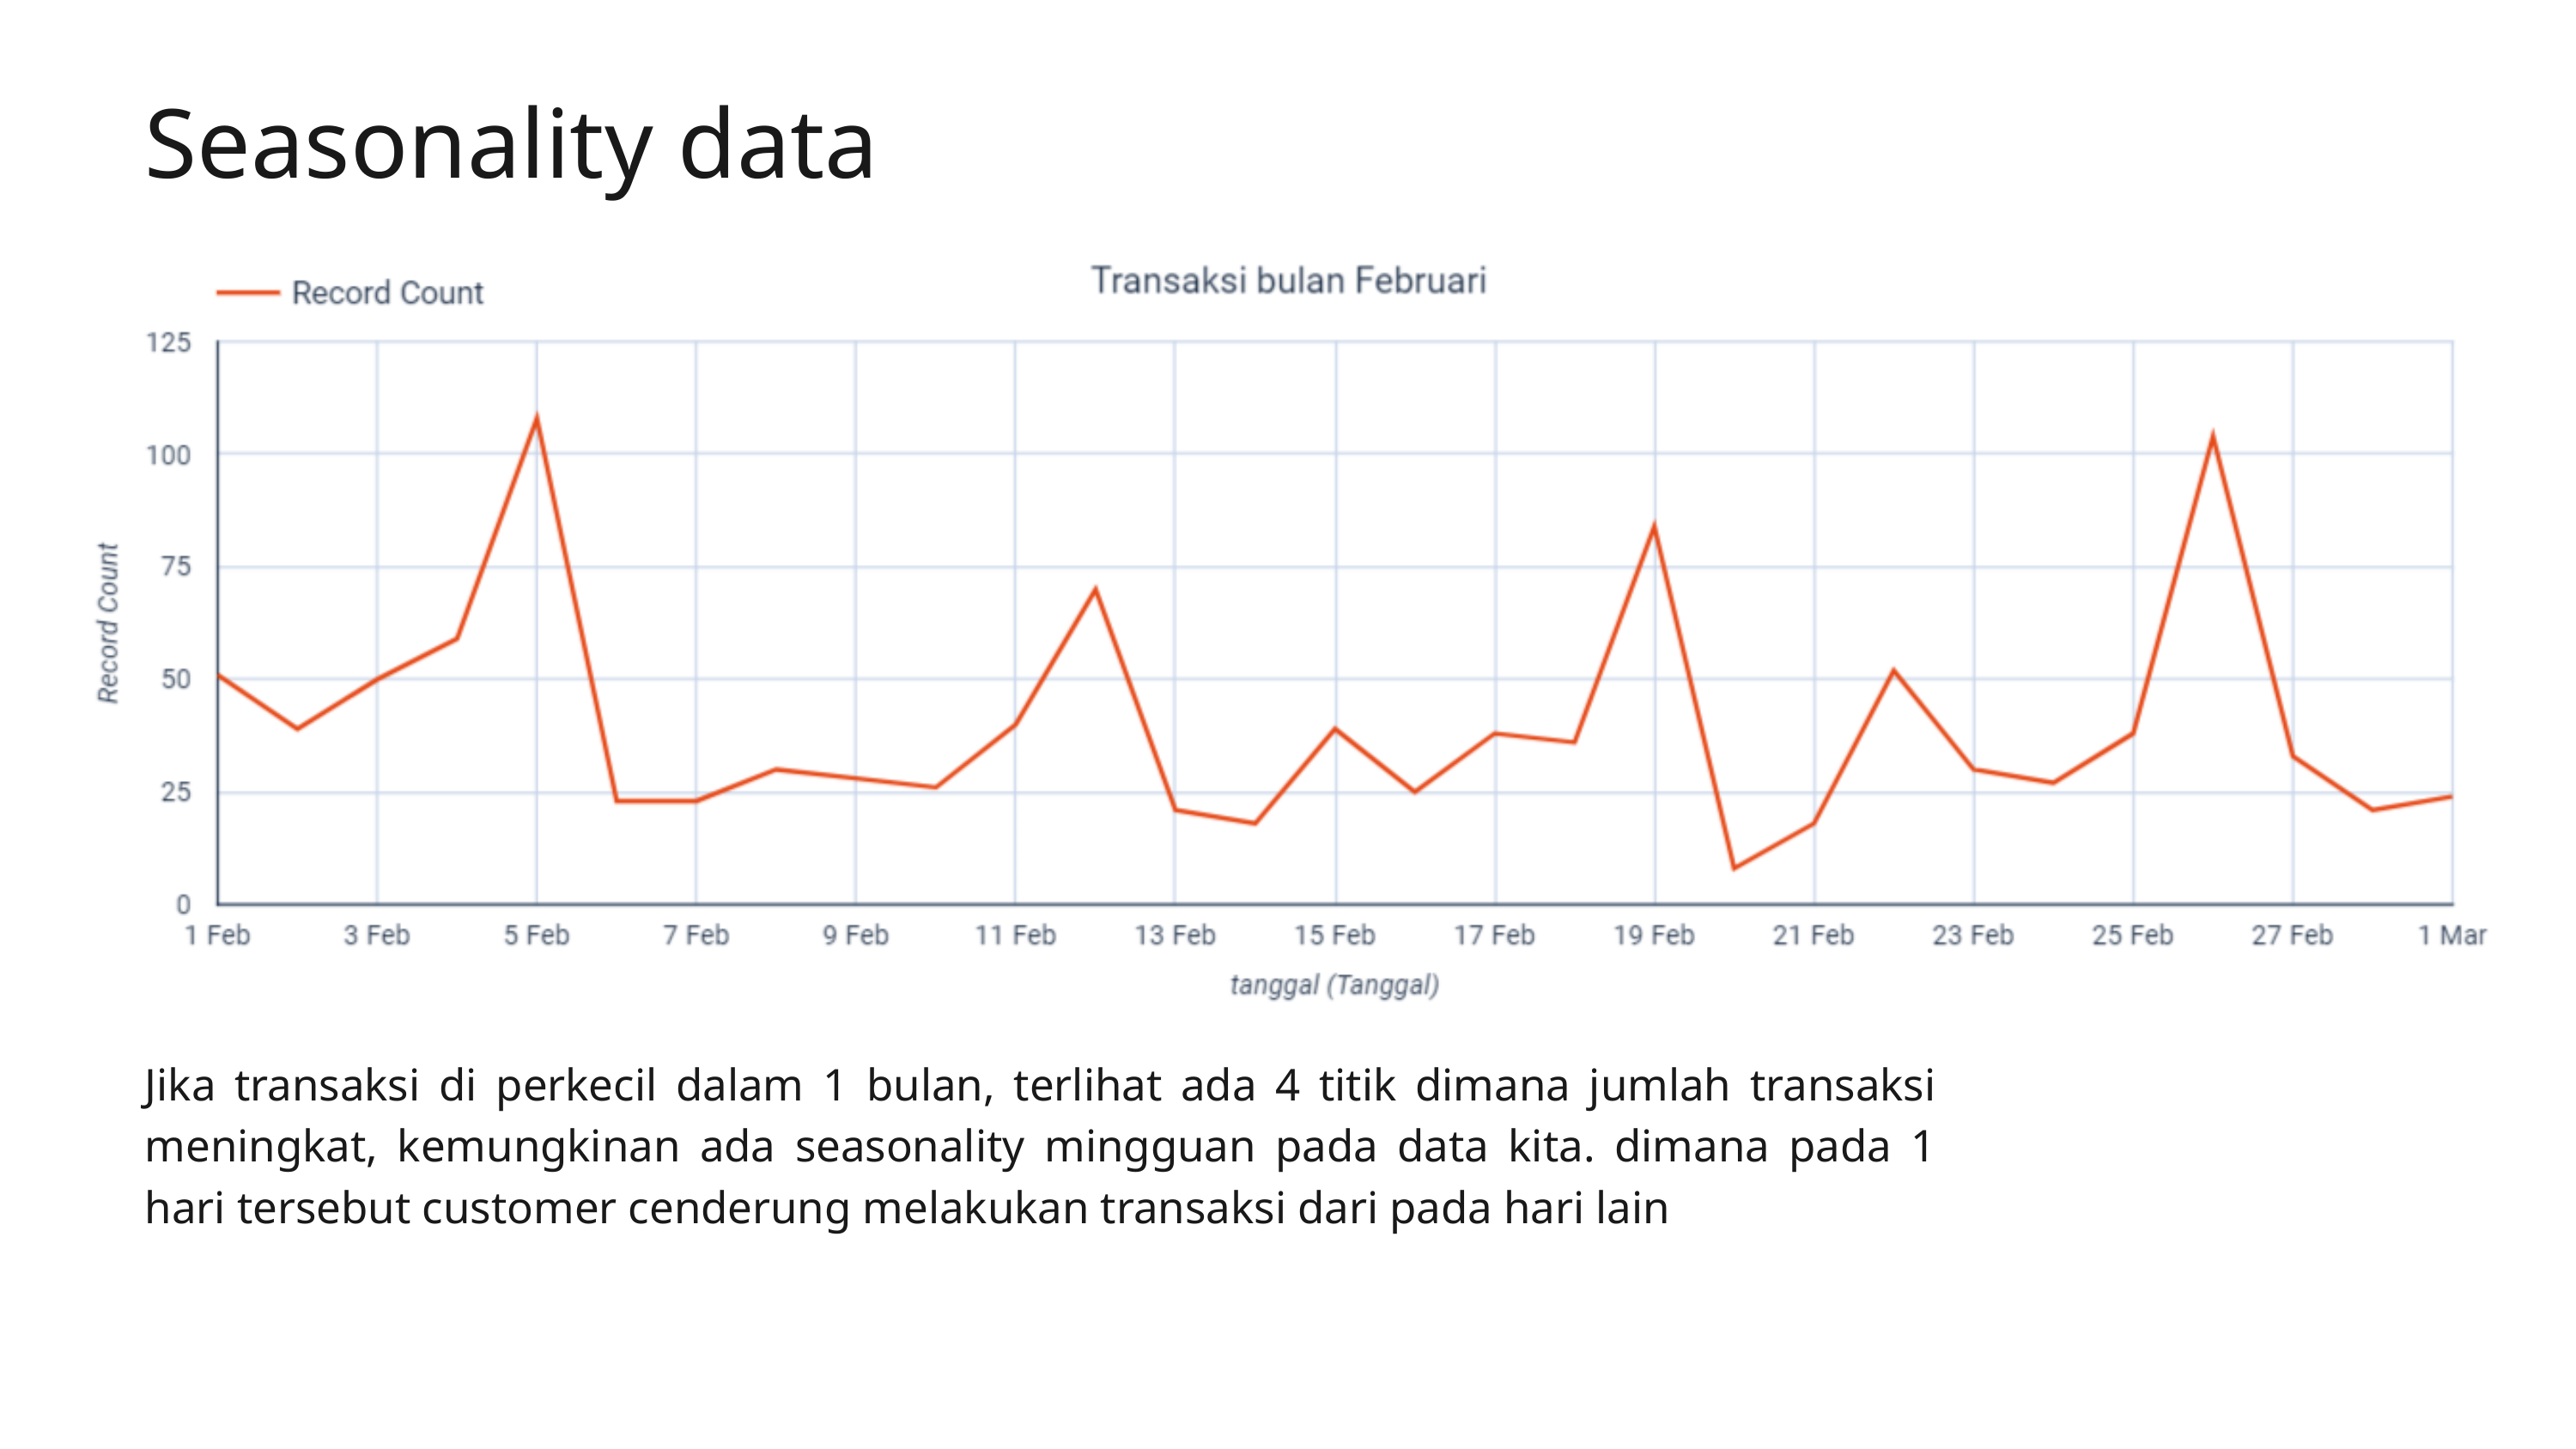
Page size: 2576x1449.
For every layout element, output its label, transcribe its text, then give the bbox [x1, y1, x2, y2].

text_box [144, 83, 1465, 265]
text_box Jika transaksi di perkecil dalam 1 bulan, terlihat ada 4 titik dimana jumlah transaksi meningkat, kemungkinan ada seasonality mingguan pada data kita. dimana pada 1 hari tersebut customer cenderung melakukan transaksi dari pada hari lain [144, 1048, 1939, 1233]
text_box [72, 235, 2504, 1016]
